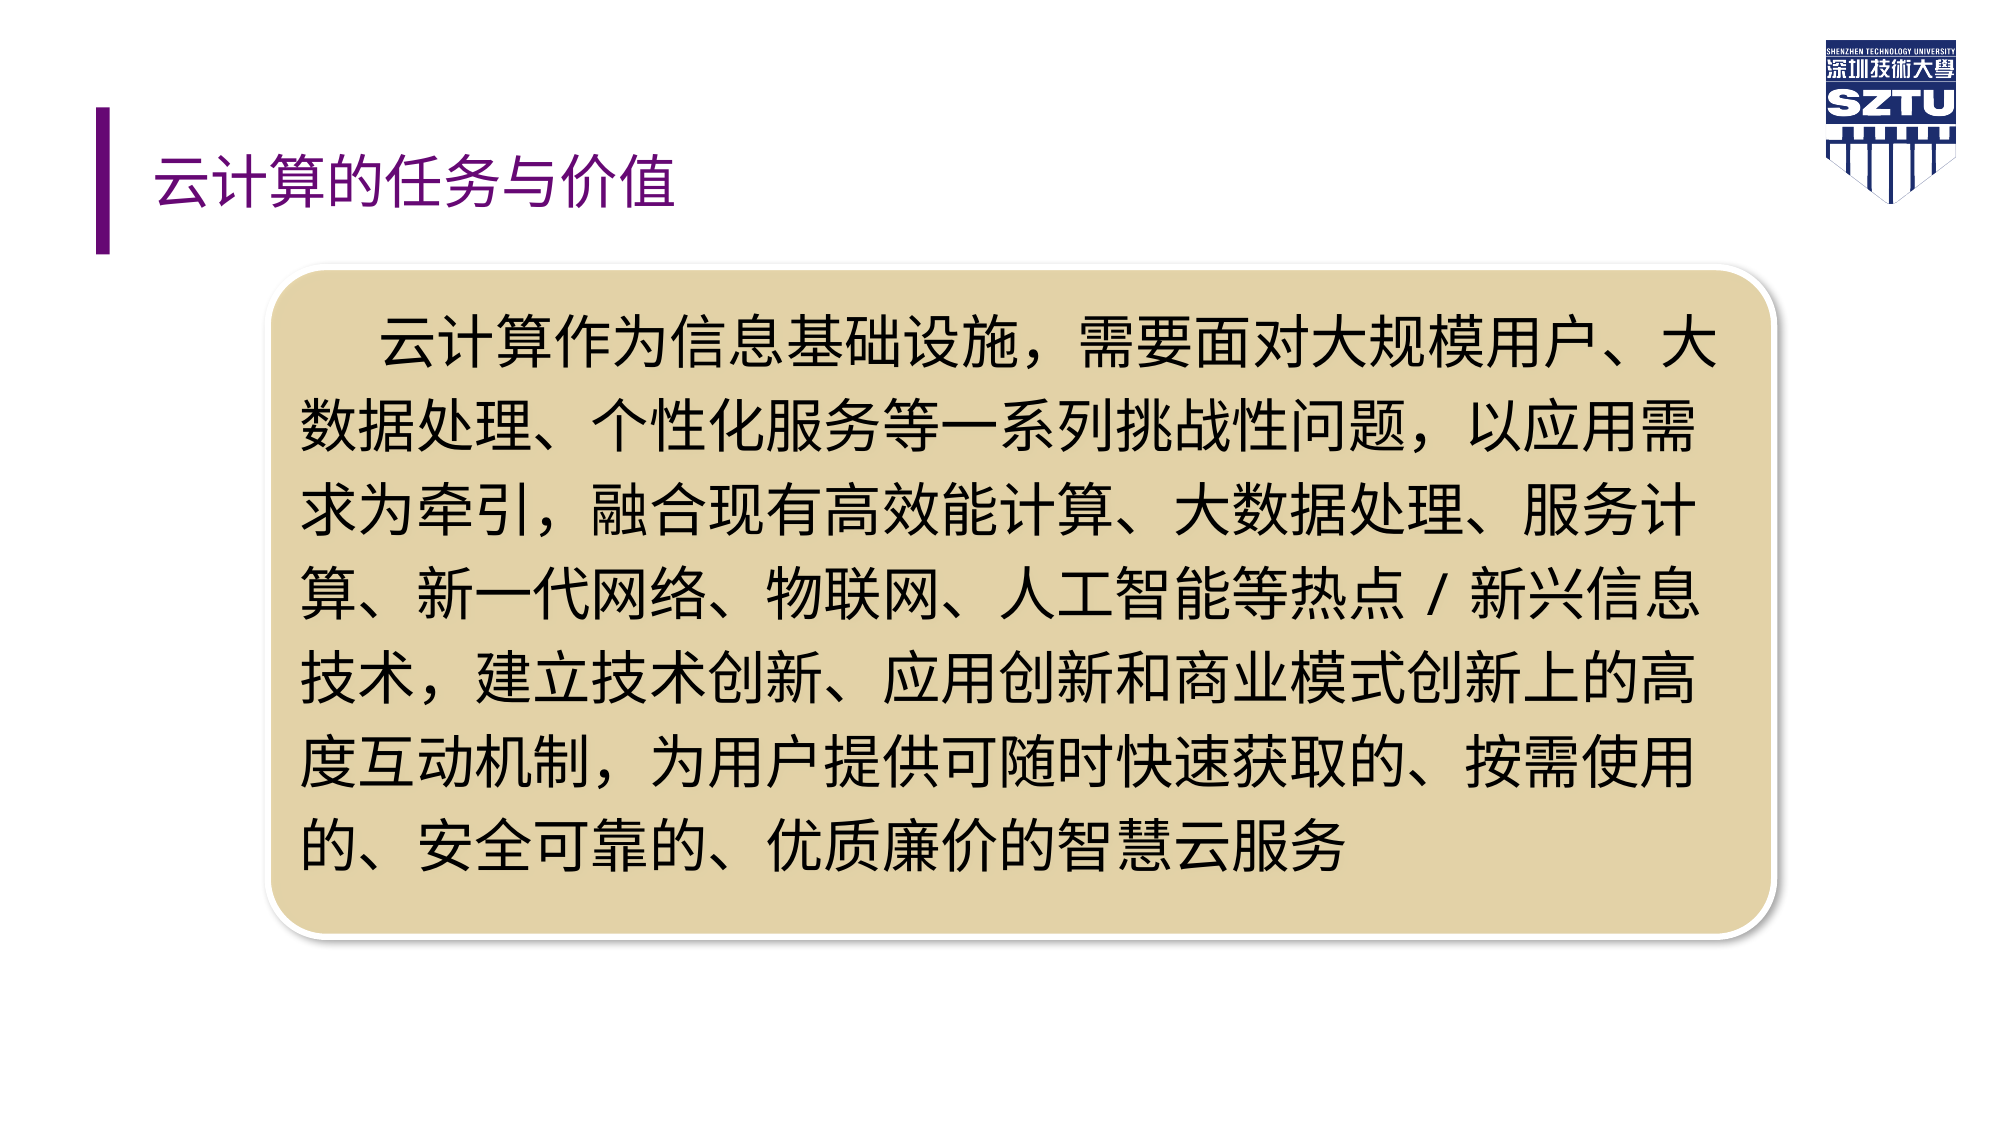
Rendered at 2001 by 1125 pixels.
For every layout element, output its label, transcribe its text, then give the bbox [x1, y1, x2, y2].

title 云计算的任务与价值 [137, 97, 1863, 264]
picture [1803, 34, 1979, 210]
text_box 云计算作为信息基础设施，需要面对大规模用户、大数据处理、个性化服务等一系列挑战性问题，以应用需求为牵引，融合现有高效能计算、大数据处理、服务计算、新一代网络、物联网、人工智能等热点/新兴信息技术，建立技术创新、应用创新和商业模式创新上的高度互动机制，为用户提供可随时快速获取的、按需使用的、安全可靠的、优质廉价的智慧云服务 [267, 267, 1775, 937]
